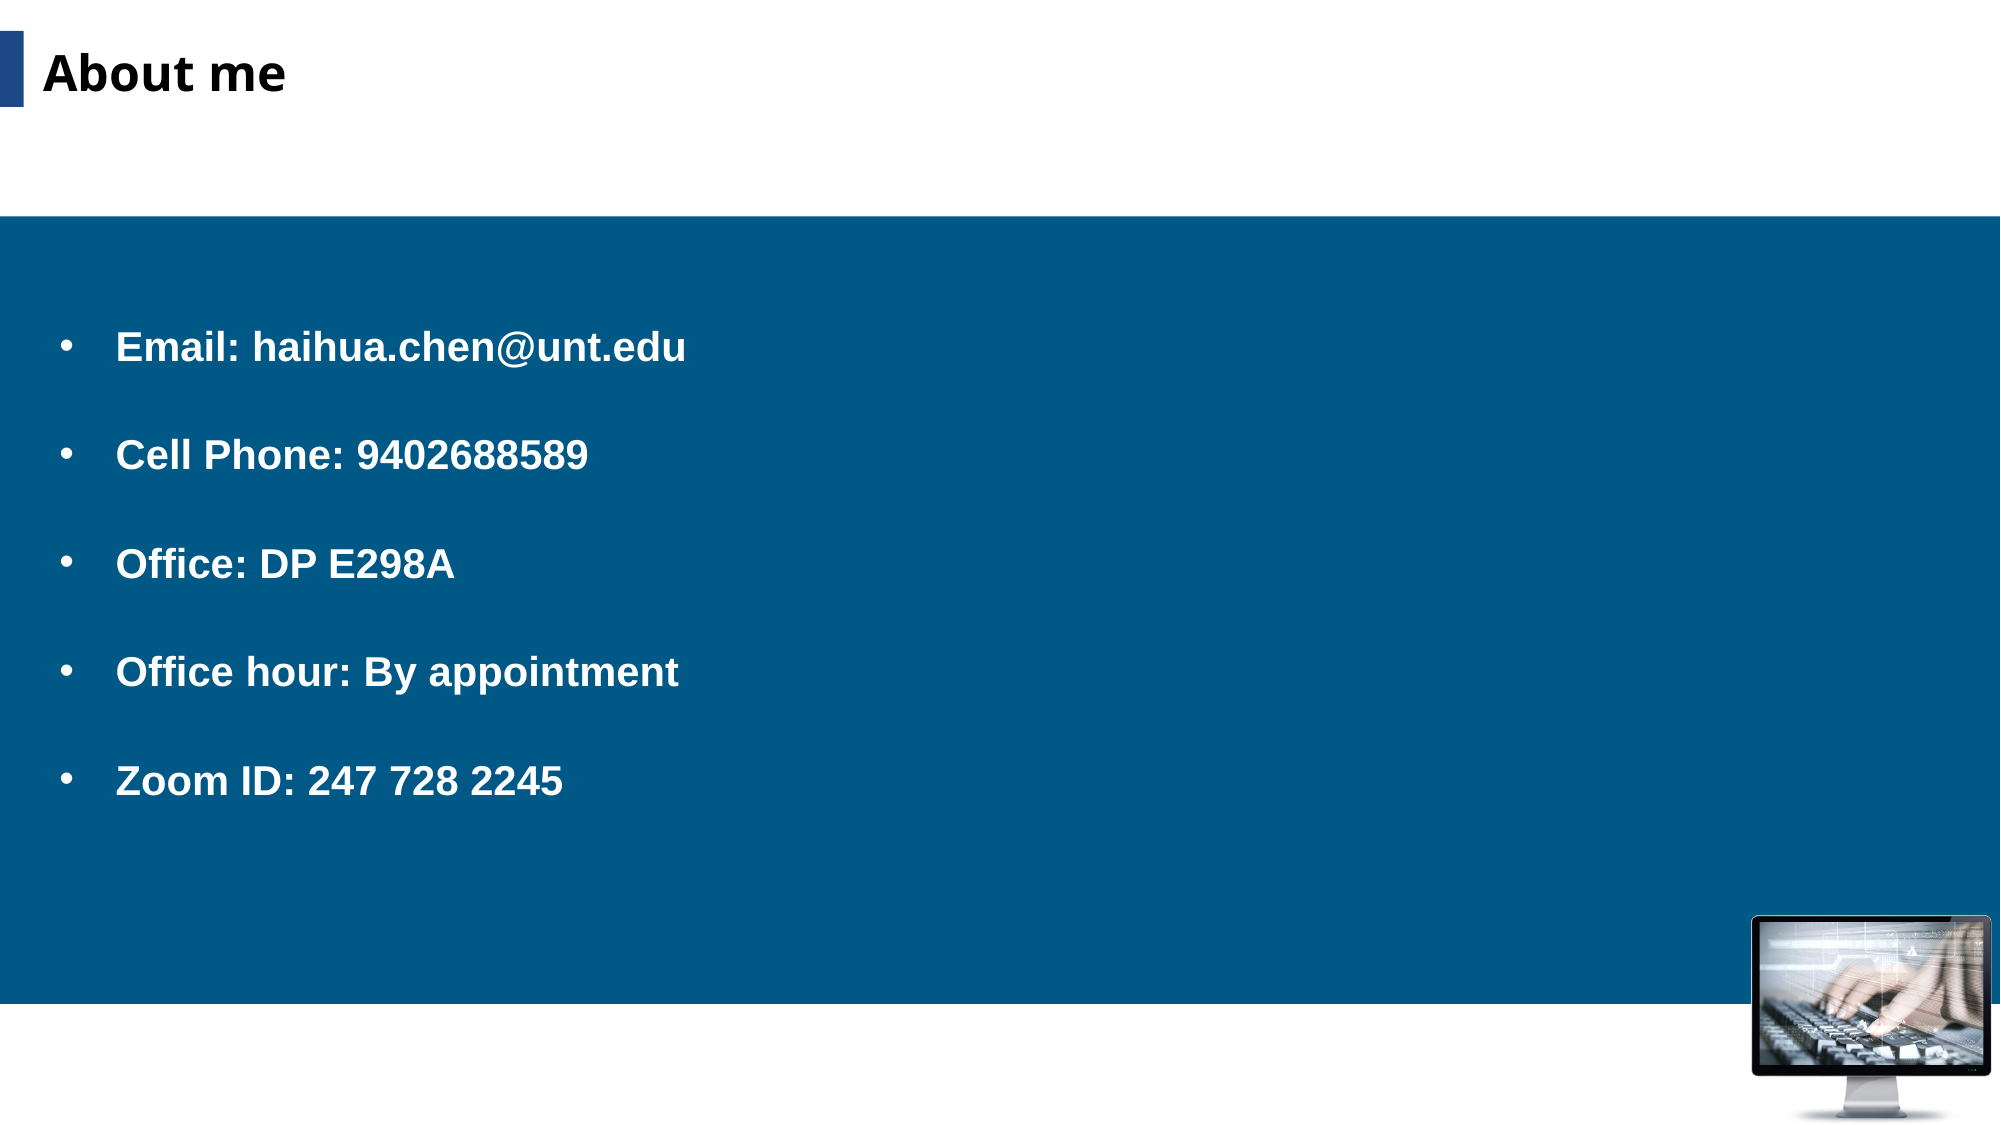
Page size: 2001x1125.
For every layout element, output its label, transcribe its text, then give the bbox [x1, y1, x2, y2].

text_box About me [28, 34, 302, 109]
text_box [1742, 915, 2000, 1125]
text_box Email: haihua.chen@unt.edu Cell Phone: 9402688589 Office: DP E298A Office hour: By appointment Zoom ID: 247 728 2245 [59, 269, 1444, 912]
text_box [0, 215, 2000, 1005]
text_box [0, 30, 24, 107]
